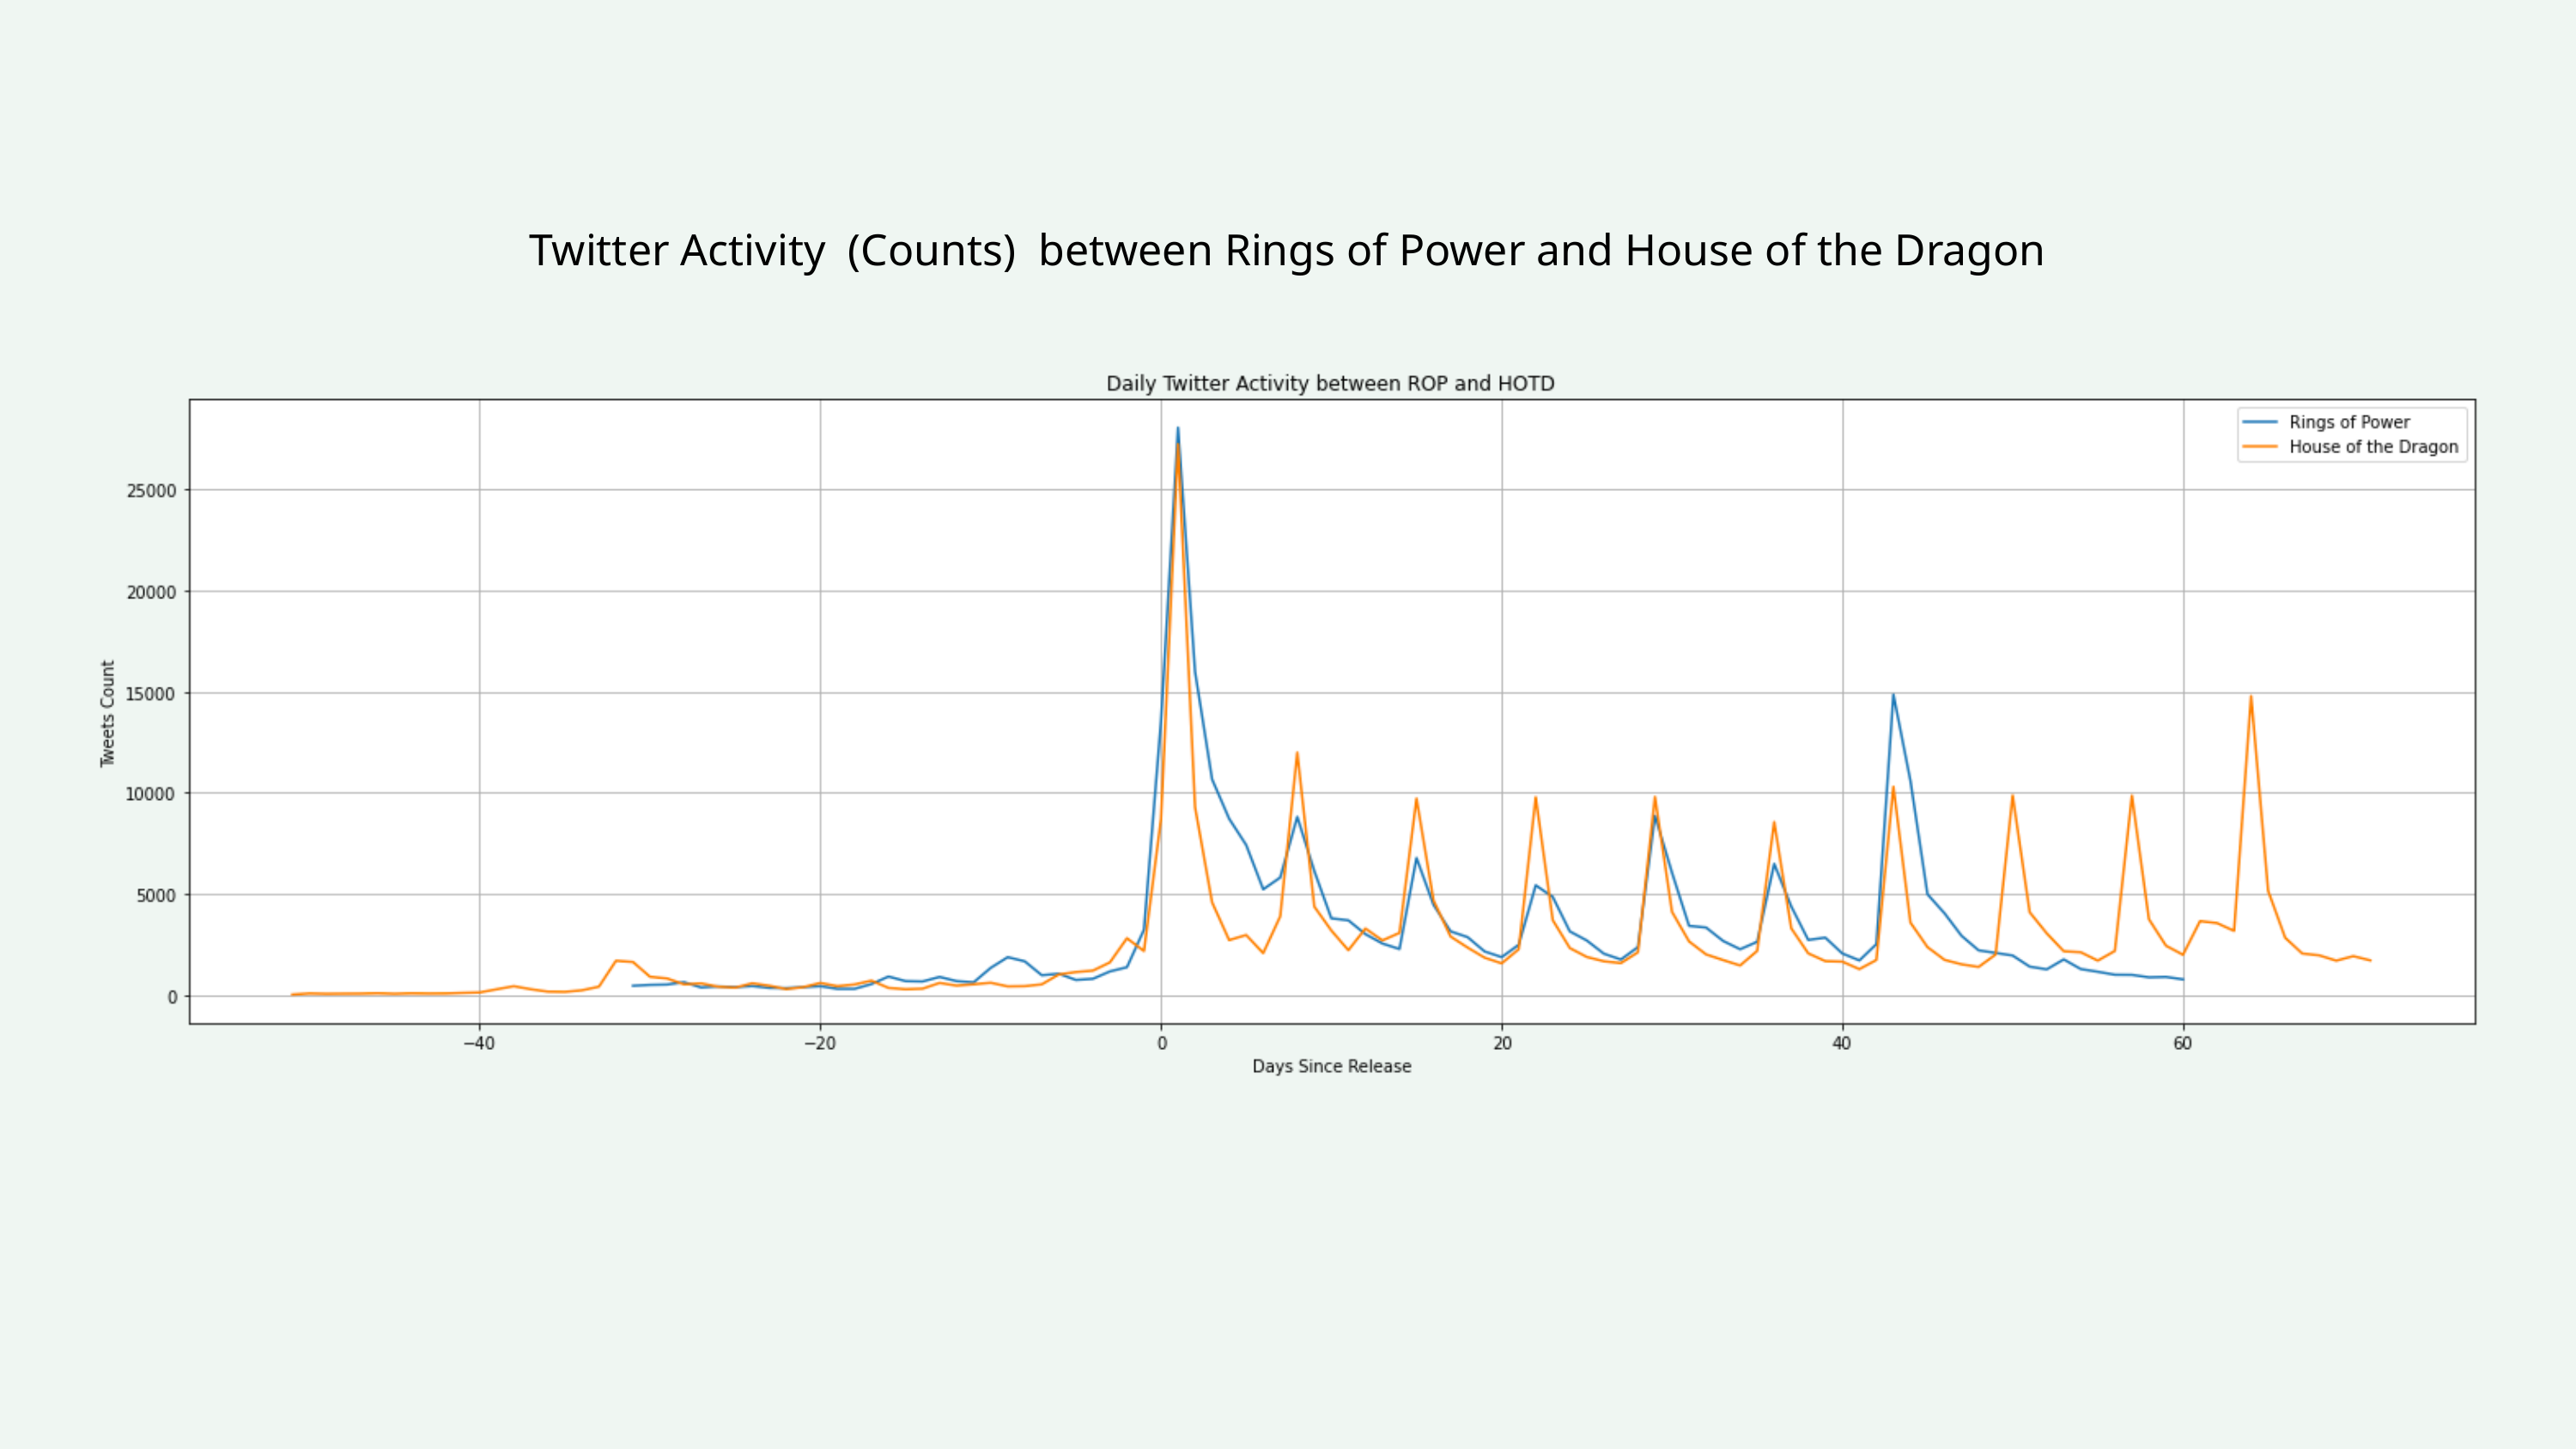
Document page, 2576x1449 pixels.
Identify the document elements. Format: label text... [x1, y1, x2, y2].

text_box Twitter Activity (Counts) between Rings of Power and House of the Dragon [389, 214, 2187, 275]
text_box [91, 363, 2485, 1086]
